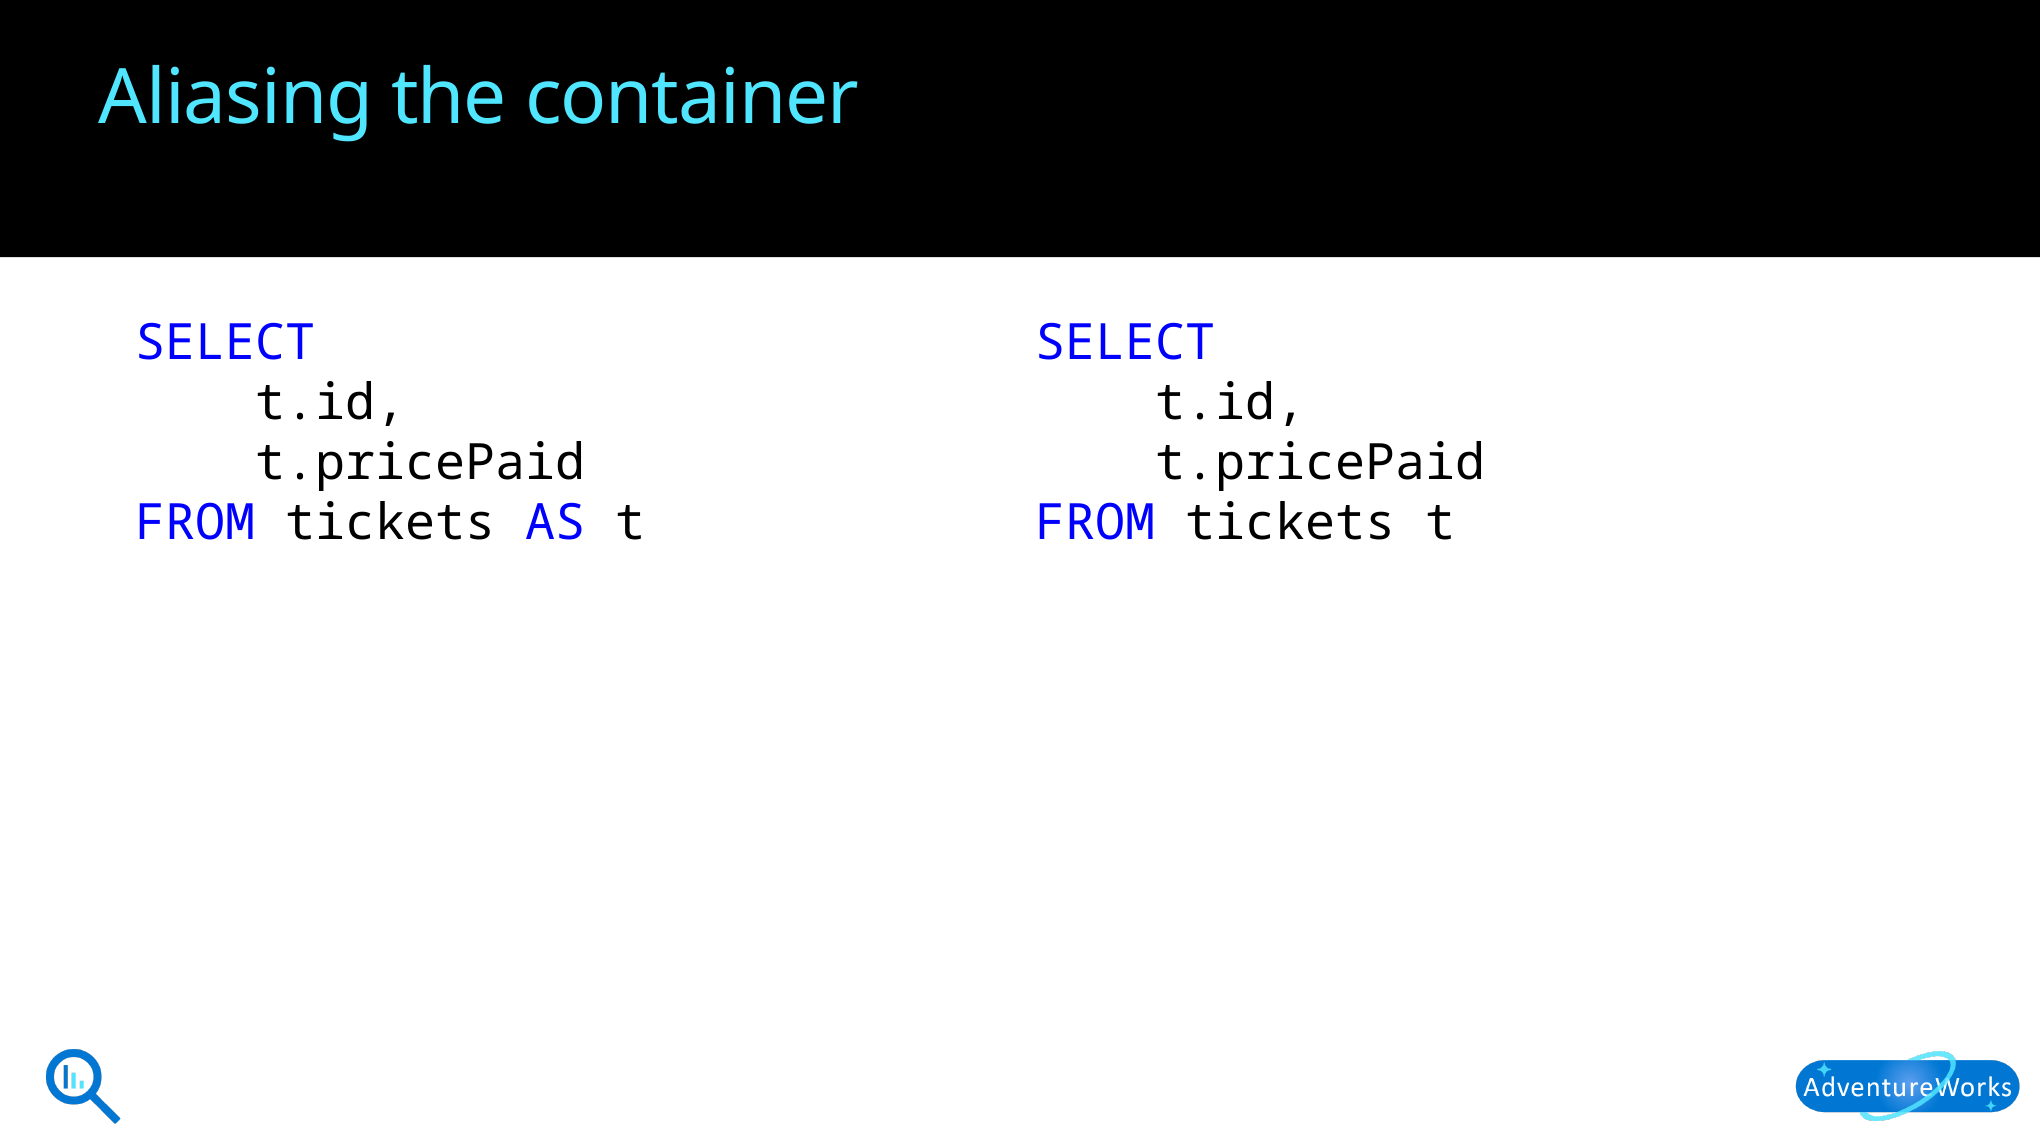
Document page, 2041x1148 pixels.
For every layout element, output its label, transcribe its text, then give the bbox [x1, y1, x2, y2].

text_box SELECT t.id, t.pricePaid FROM tickets AS t [120, 294, 870, 1120]
text_box Aliasing the container [98, 46, 1984, 139]
text_box [0, 0, 2041, 258]
picture [1794, 1051, 2021, 1121]
picture [44, 1048, 121, 1124]
text_box SELECT t.id, t.pricePaid FROM tickets t [1020, 294, 1770, 1120]
